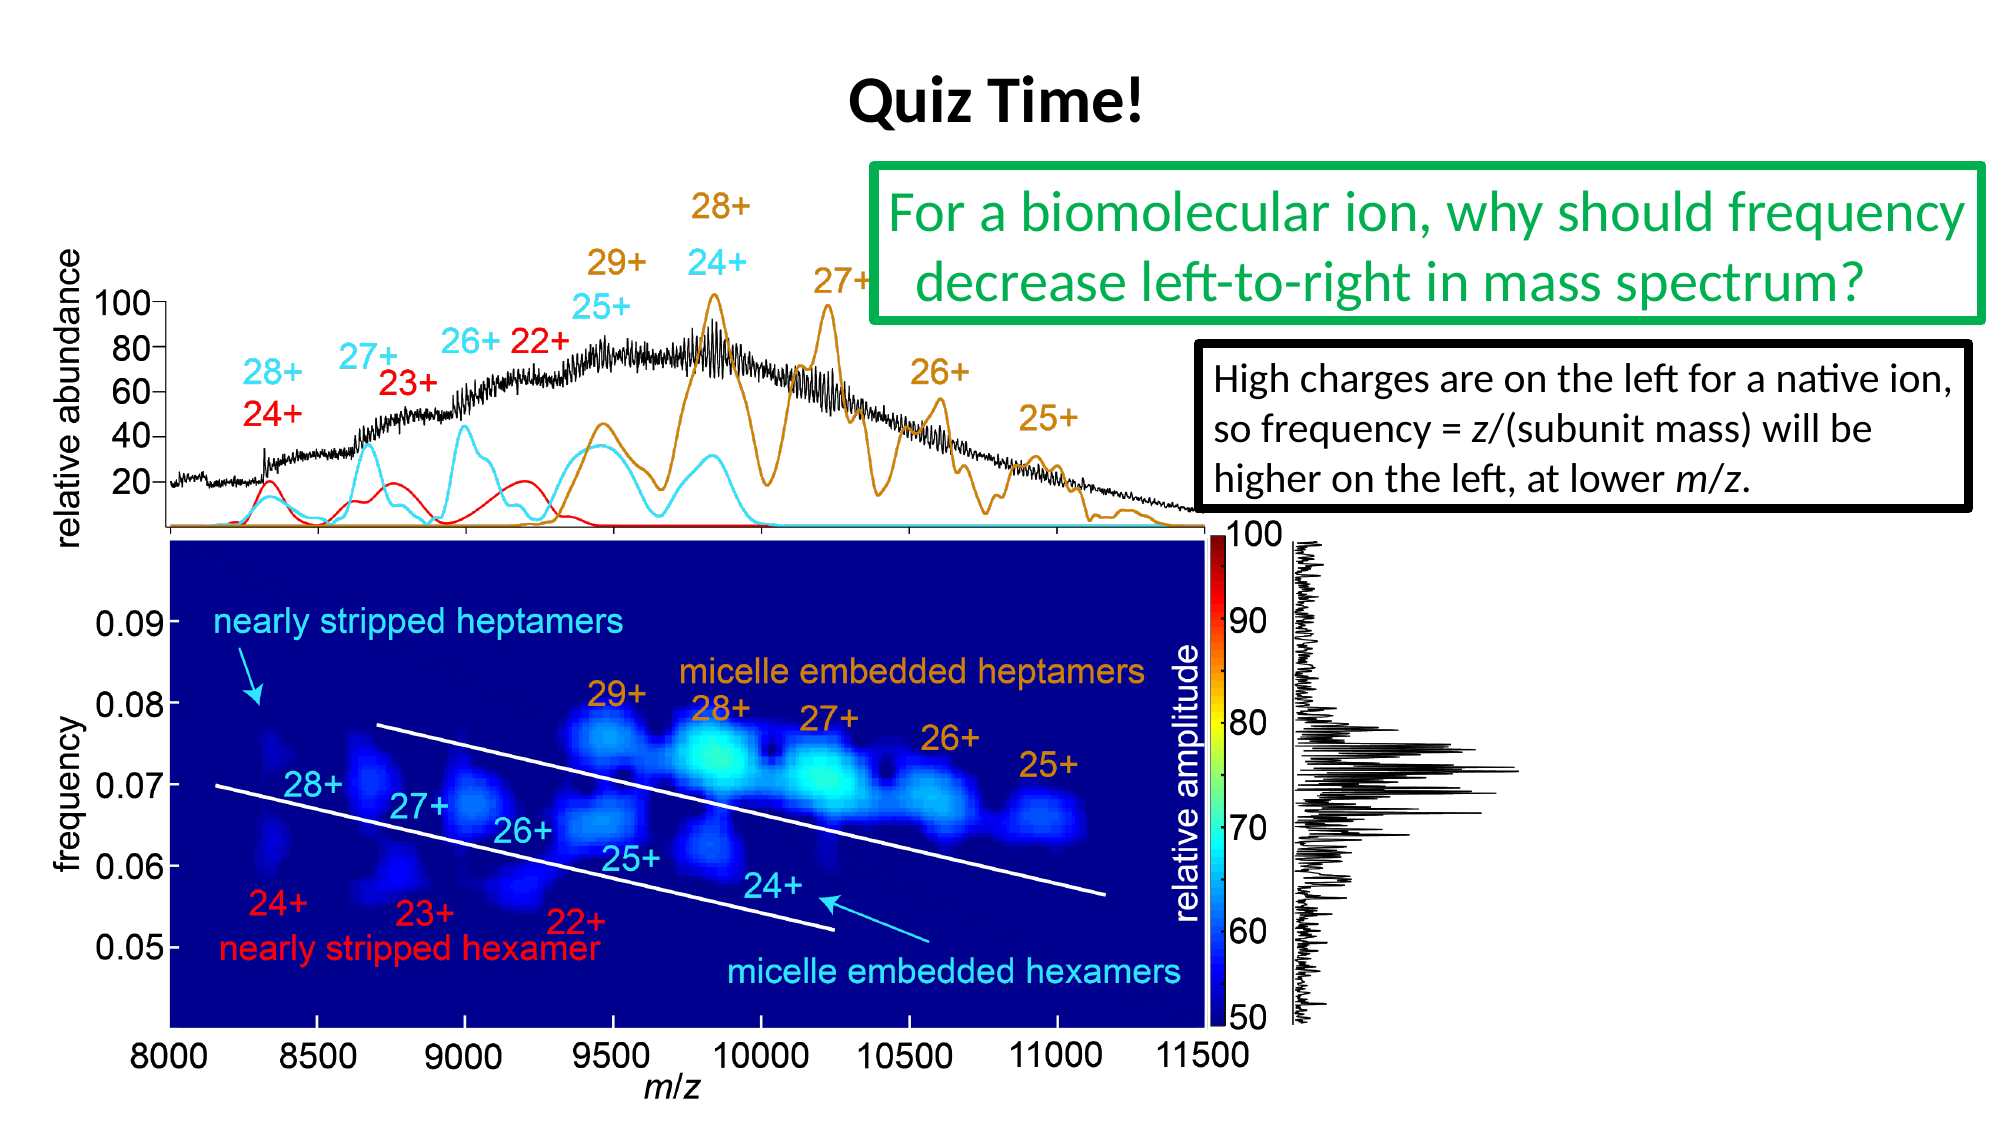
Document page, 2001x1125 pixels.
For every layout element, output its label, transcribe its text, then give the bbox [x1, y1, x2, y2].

text_box High charges are on the left for a native ion, so frequency = z/(subunit mass) will be higher on the left, at lower m/z. [1519, 343, 1969, 509]
text_box Quiz Time! [0, 44, 1996, 170]
picture [48, 187, 1519, 1110]
text_box For a biomolecular ion, why should frequency decrease left-to-right in mass spectrum? [874, 165, 1982, 321]
